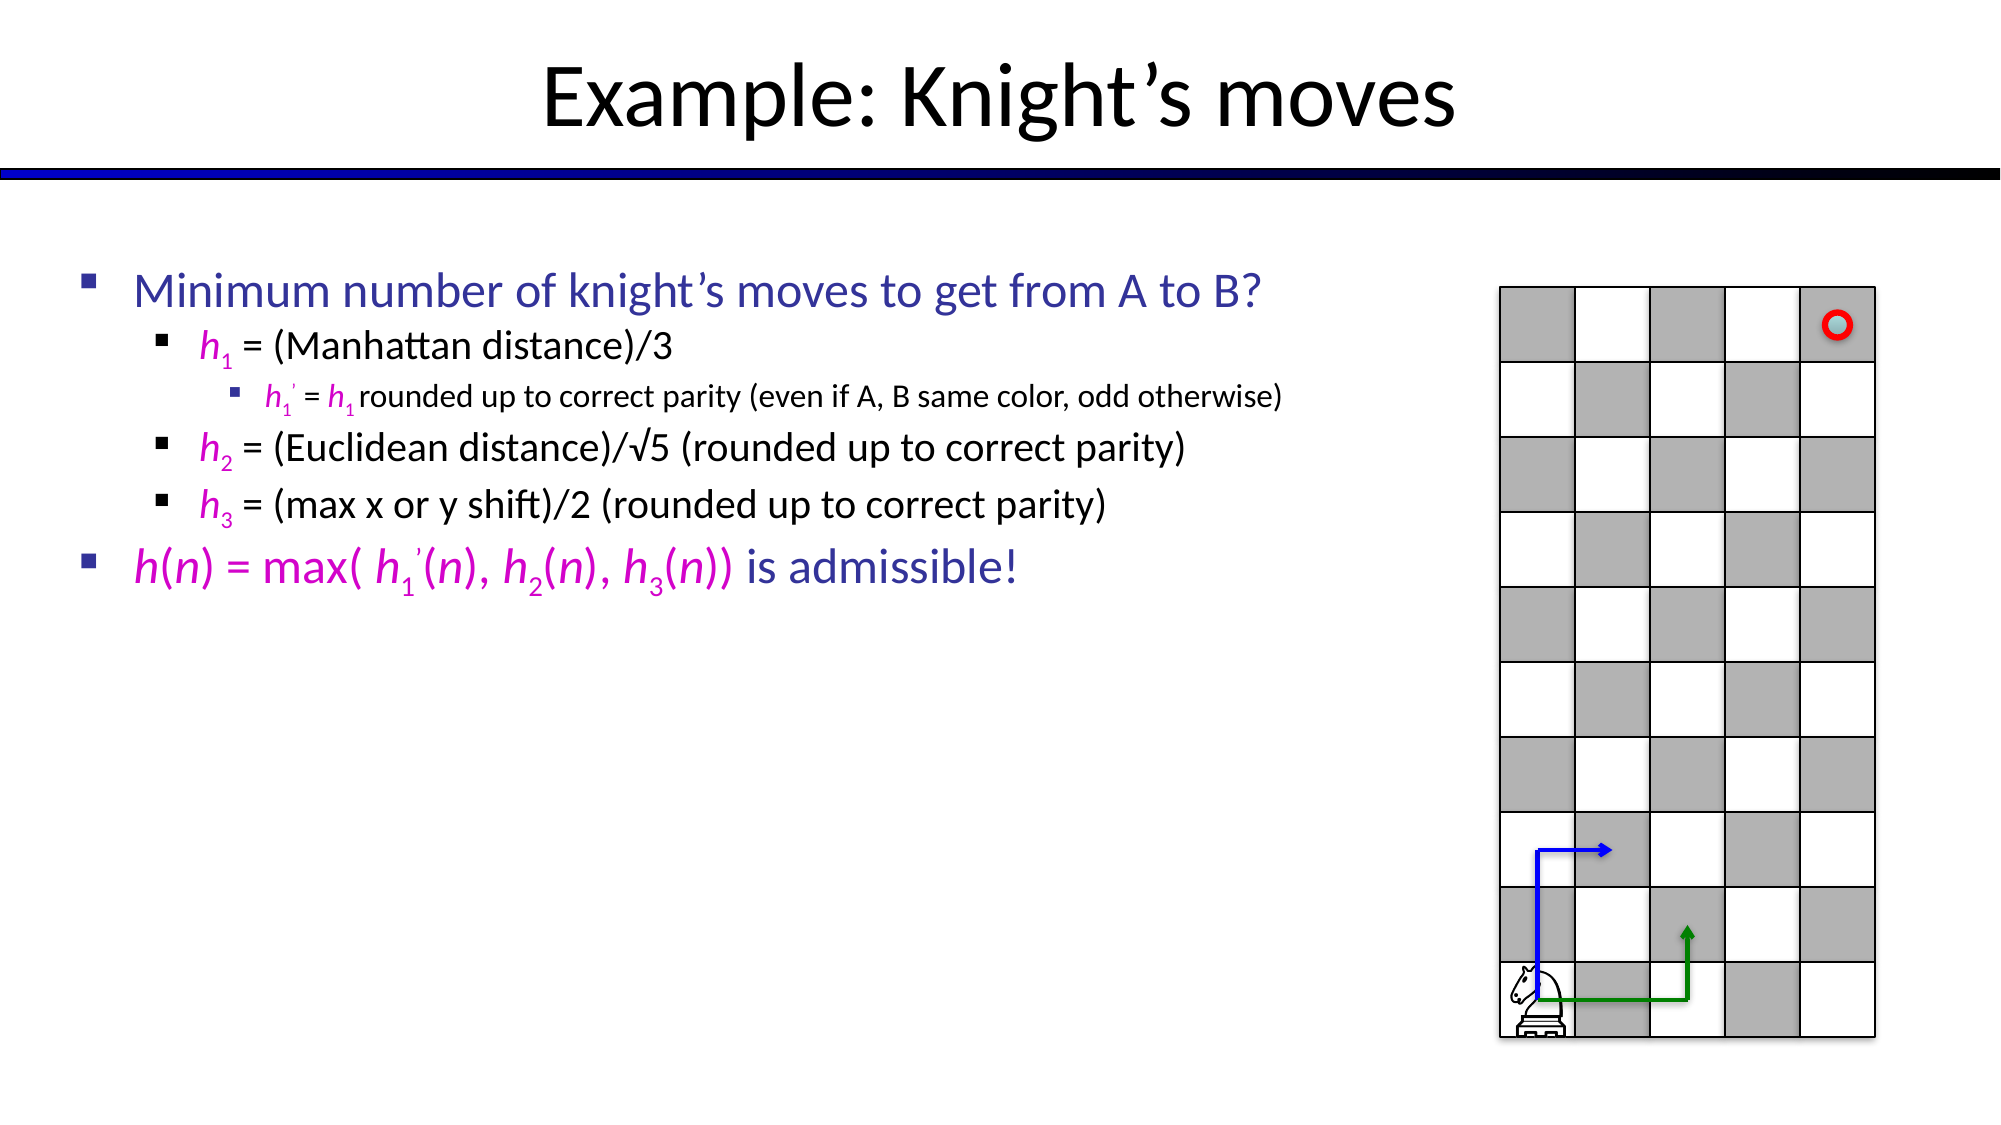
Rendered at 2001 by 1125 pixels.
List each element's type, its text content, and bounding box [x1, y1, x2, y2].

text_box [1499, 287, 1876, 1038]
title Example: Knight’s moves [0, 0, 2000, 184]
list Minimum number of knight’s moves to get from A to B? h1 = (Manhattan distance)/3 h1’ = h1 rounded up to correct parity (even if A, B same color, odd otherwise) h2 = (Euclidean distance)/√5 (rounded up to correct parity) h3 = (max x or y shift)/2 (rounded up to correct parity) h(n) = max( h1’(n), h2(n), h3(n)) is admissible! [62, 249, 1410, 1063]
